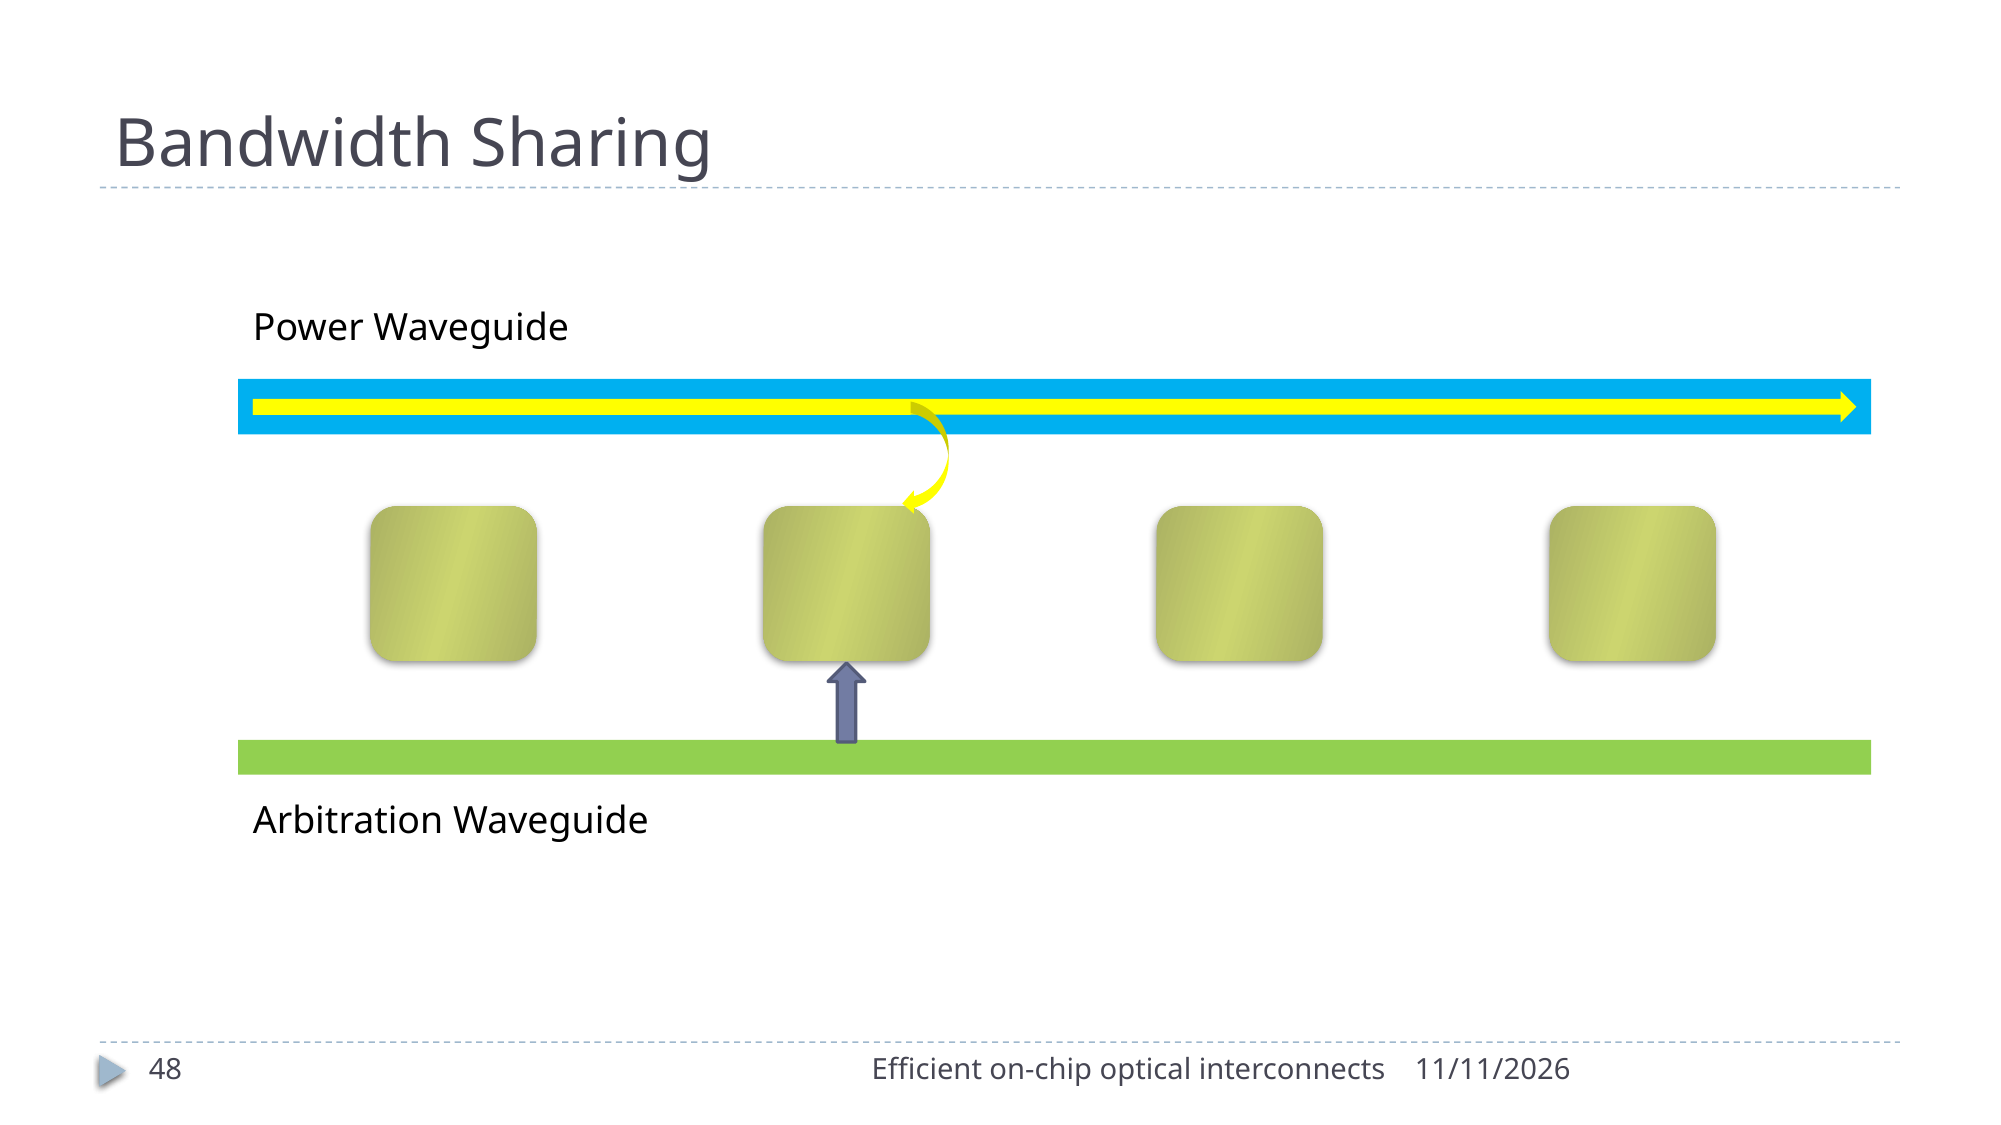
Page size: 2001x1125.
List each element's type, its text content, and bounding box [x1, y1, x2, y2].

text_box [370, 506, 537, 661]
text_box [251, 389, 1858, 424]
slide_number 48 [133, 1042, 568, 1103]
text_box [237, 738, 1873, 776]
text_box [763, 506, 930, 661]
text_box [900, 400, 951, 516]
text_box [1549, 506, 1716, 661]
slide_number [1400, 1042, 1901, 1103]
text_box [237, 377, 1873, 436]
title Bandwidth Sharing [99, 37, 1900, 188]
text_box [826, 661, 867, 744]
text_box Power Waveguide [238, 295, 685, 355]
text_box Arbitration Waveguide [238, 788, 685, 849]
text_box [1156, 506, 1323, 661]
footer Efficient on-chip optical interconnects [634, 1042, 1400, 1103]
text_box [251, 398, 912, 417]
